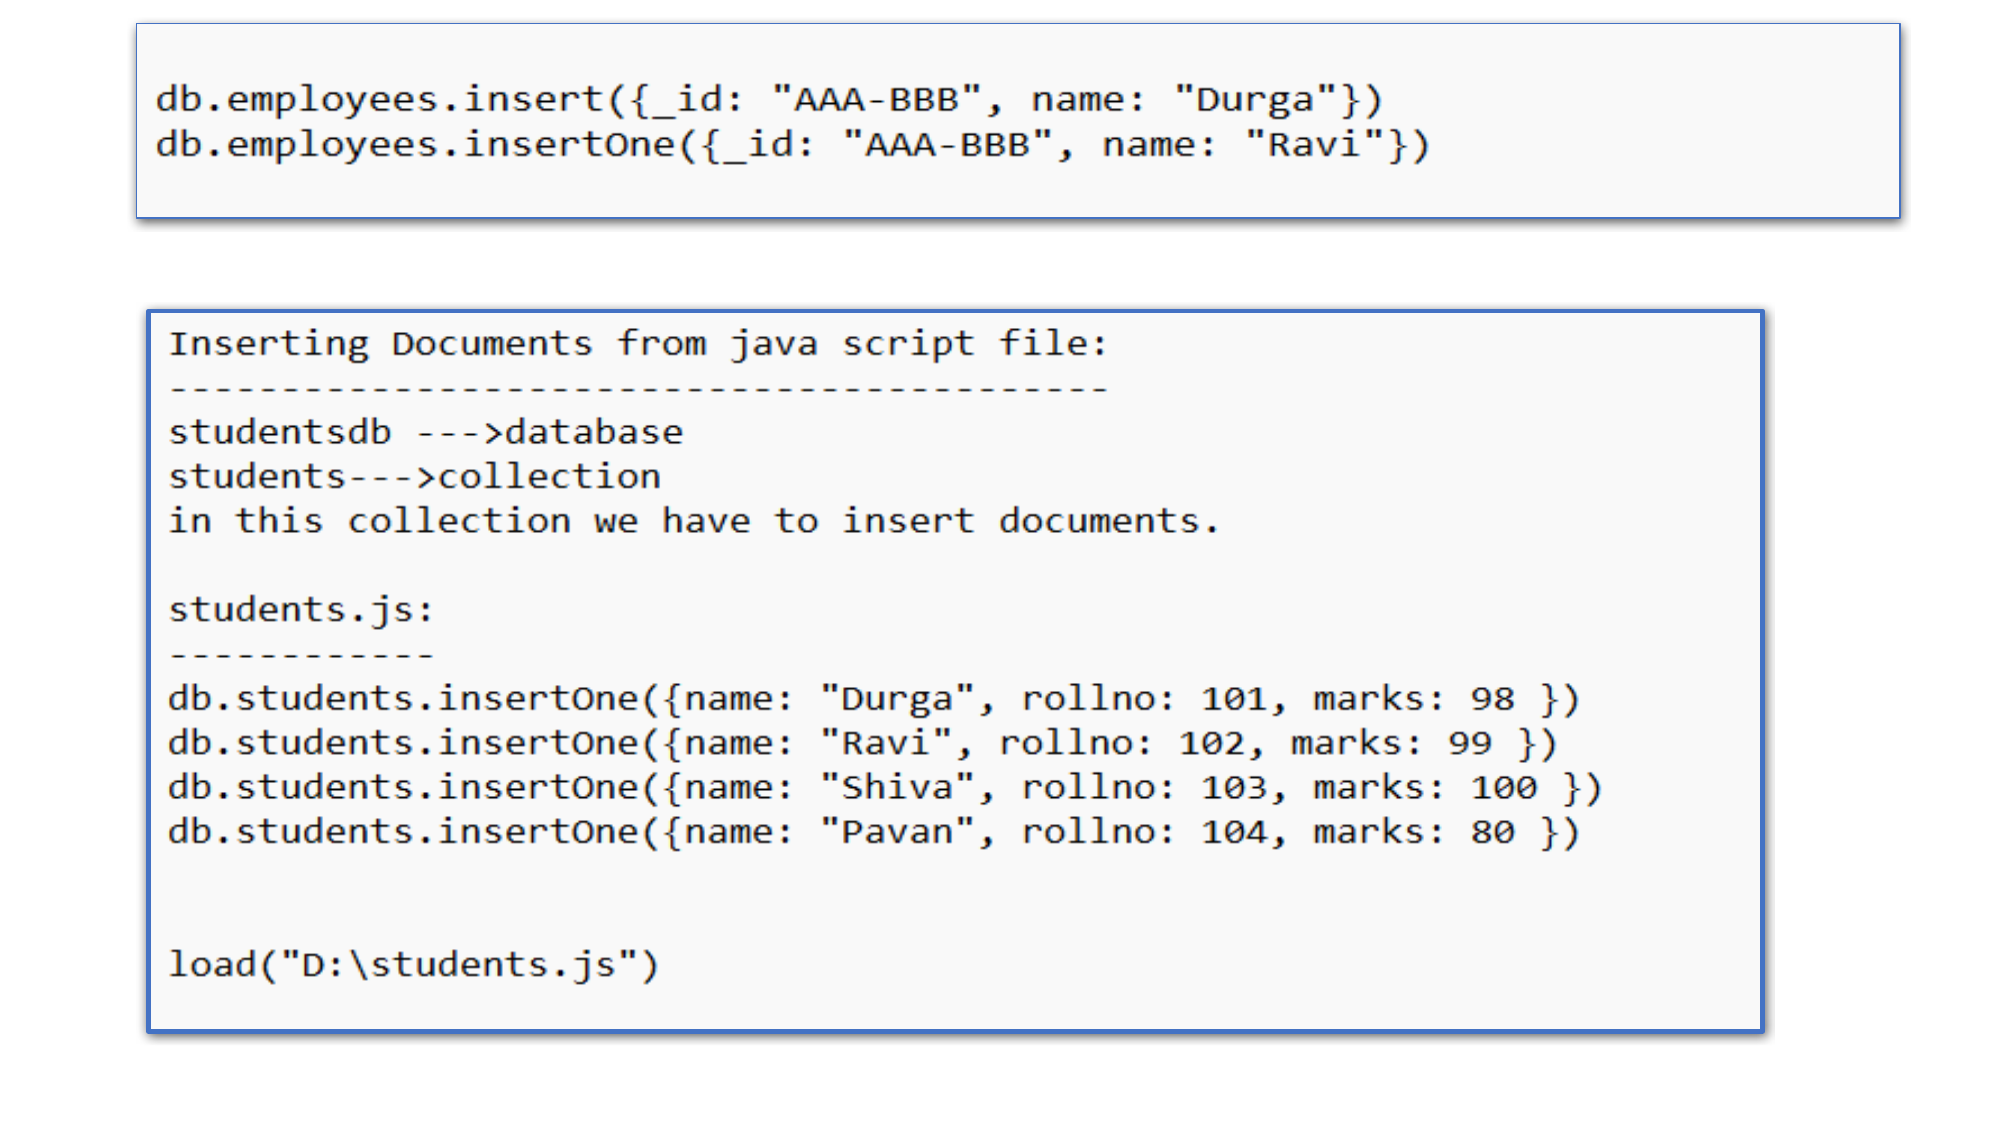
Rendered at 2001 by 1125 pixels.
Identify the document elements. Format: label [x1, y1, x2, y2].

picture [150, 312, 1761, 1030]
picture [137, 23, 1900, 218]
